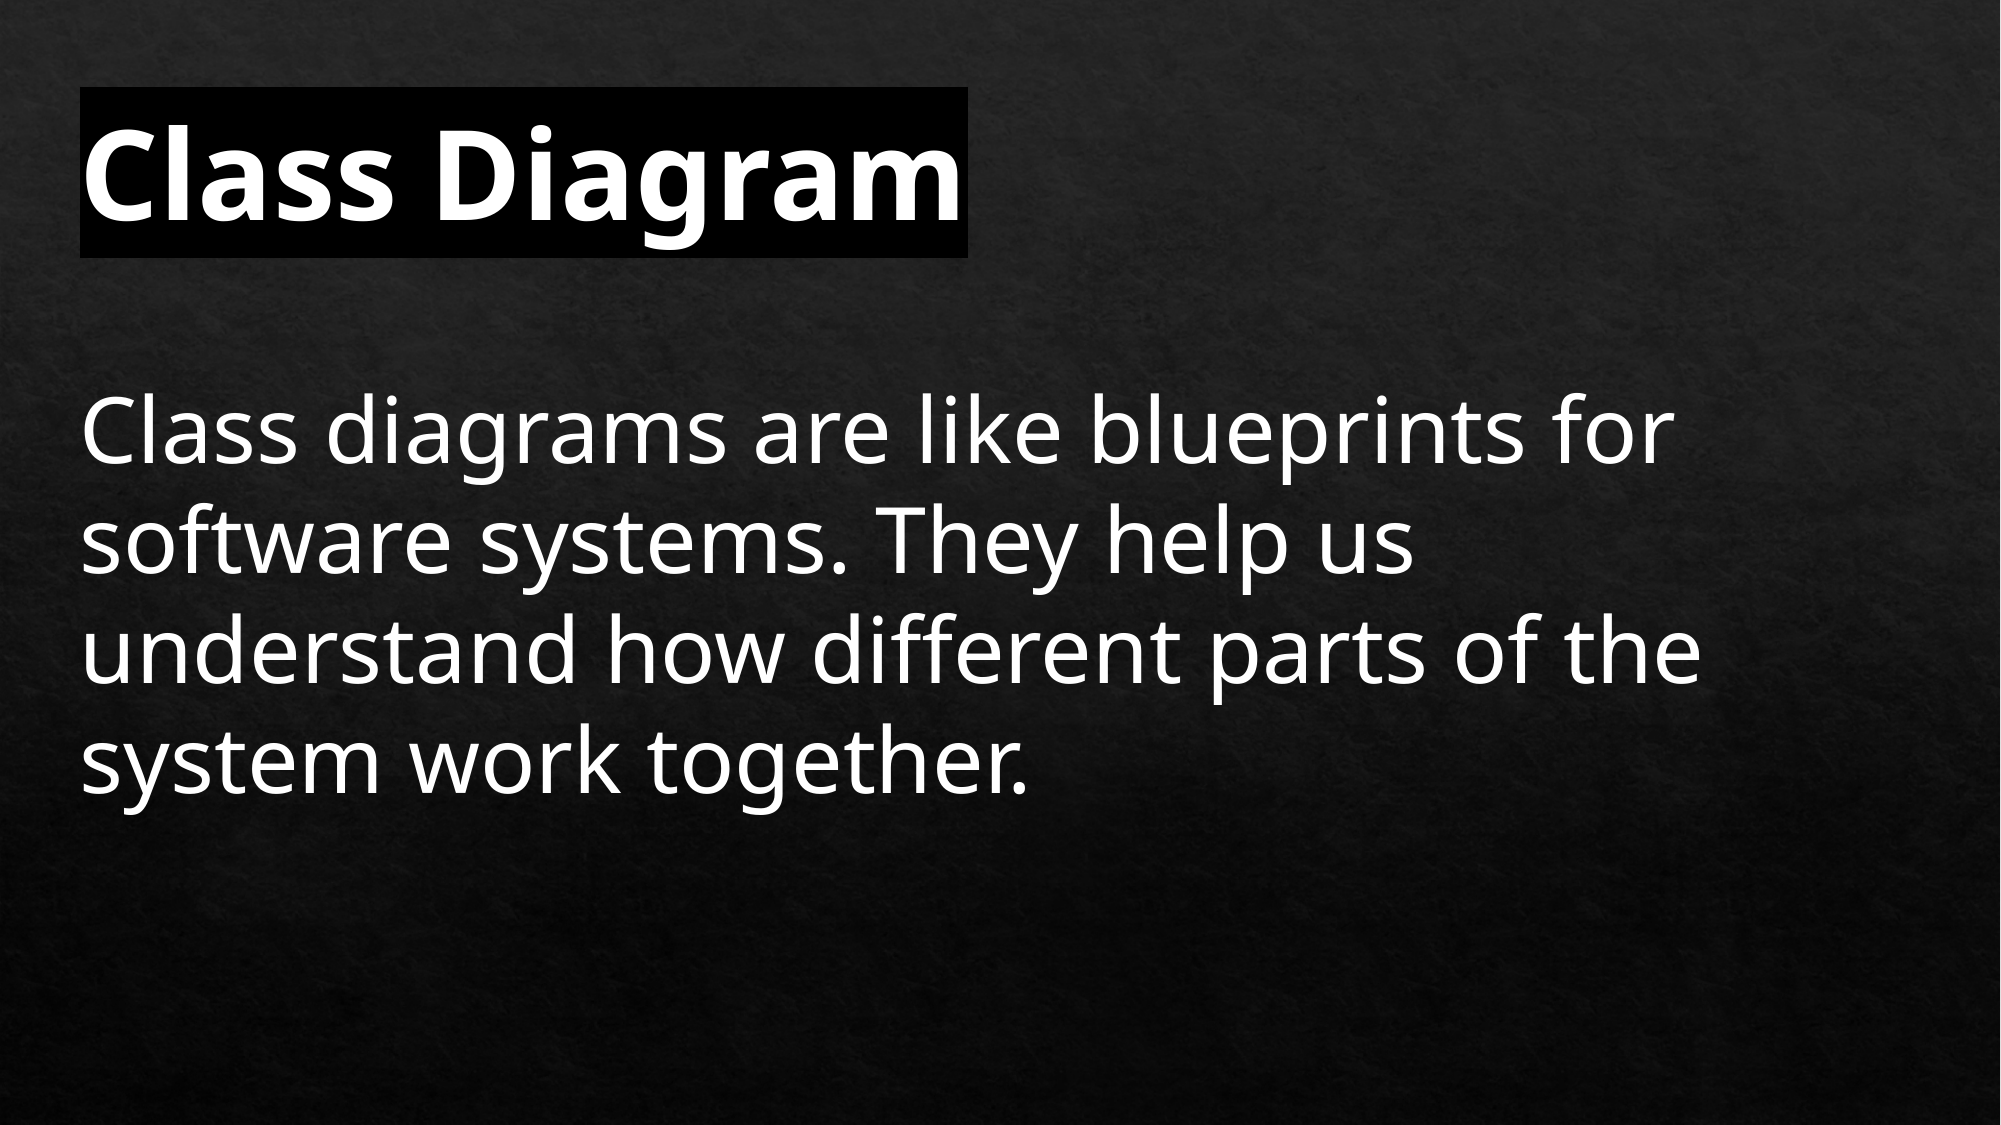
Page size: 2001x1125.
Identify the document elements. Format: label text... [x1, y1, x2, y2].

text_box Class diagrams are like blueprints for software systems. They help us understand how different parts of the system work together. [64, 254, 1892, 1125]
text_box Class Diagram [64, 88, 1000, 254]
